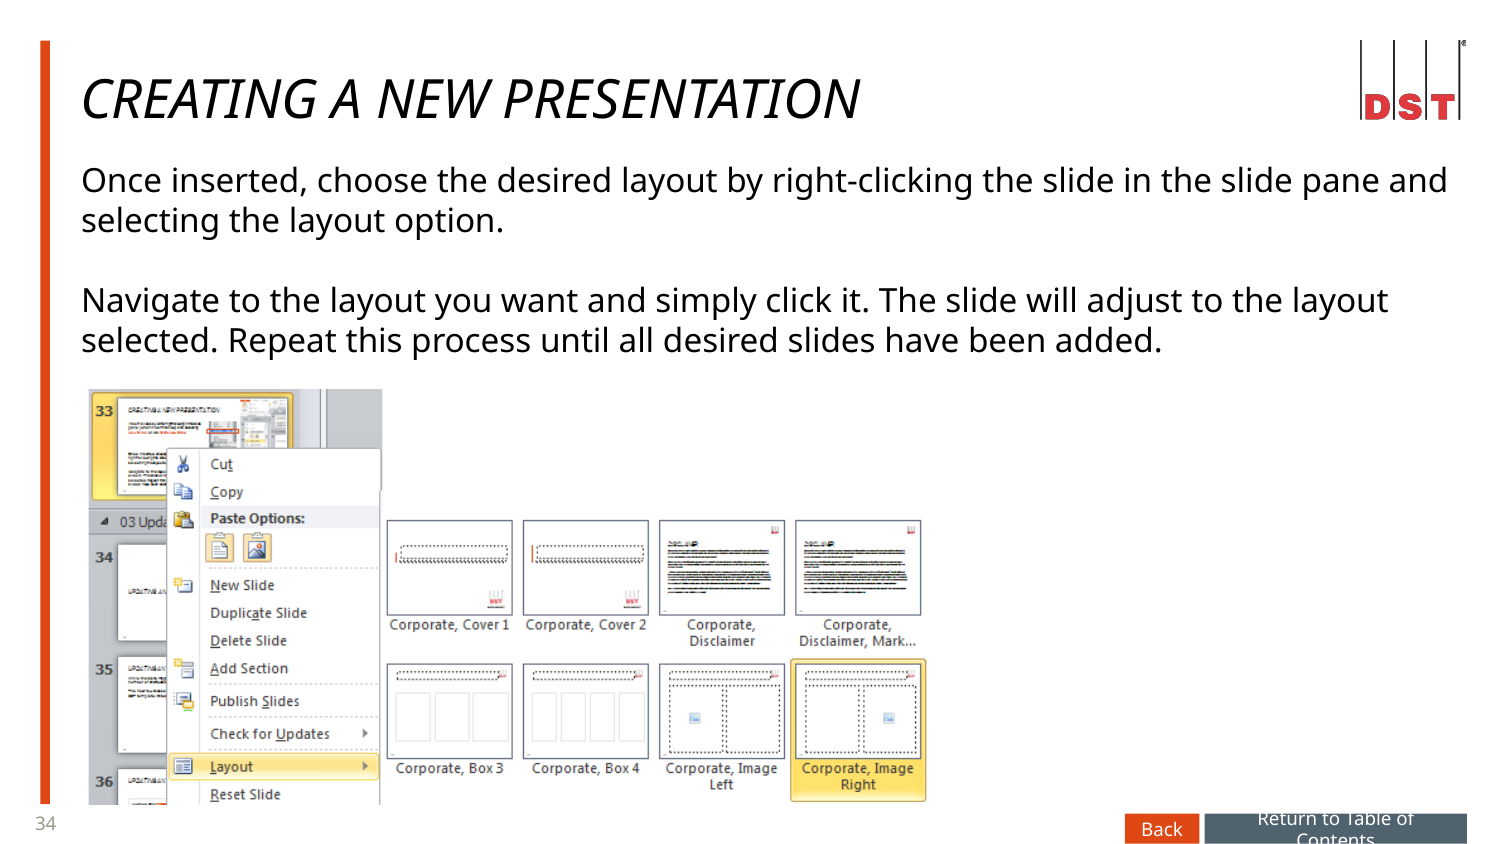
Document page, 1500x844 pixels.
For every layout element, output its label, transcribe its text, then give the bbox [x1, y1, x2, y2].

title Creating a new Presentation [79, 39, 1340, 129]
list Once inserted, choose the desired layout by right-clicking the slide in the slide pane and selecting the layout option. Navigate to the layout you want and simply click it. The slide will adjust to the layout selected. Repeat this process until all desired slides have been added. [81, 159, 1463, 805]
picture [88, 388, 929, 805]
text_box Return to Table of Contents [1202, 812, 1469, 844]
text_box Back [1123, 812, 1201, 844]
